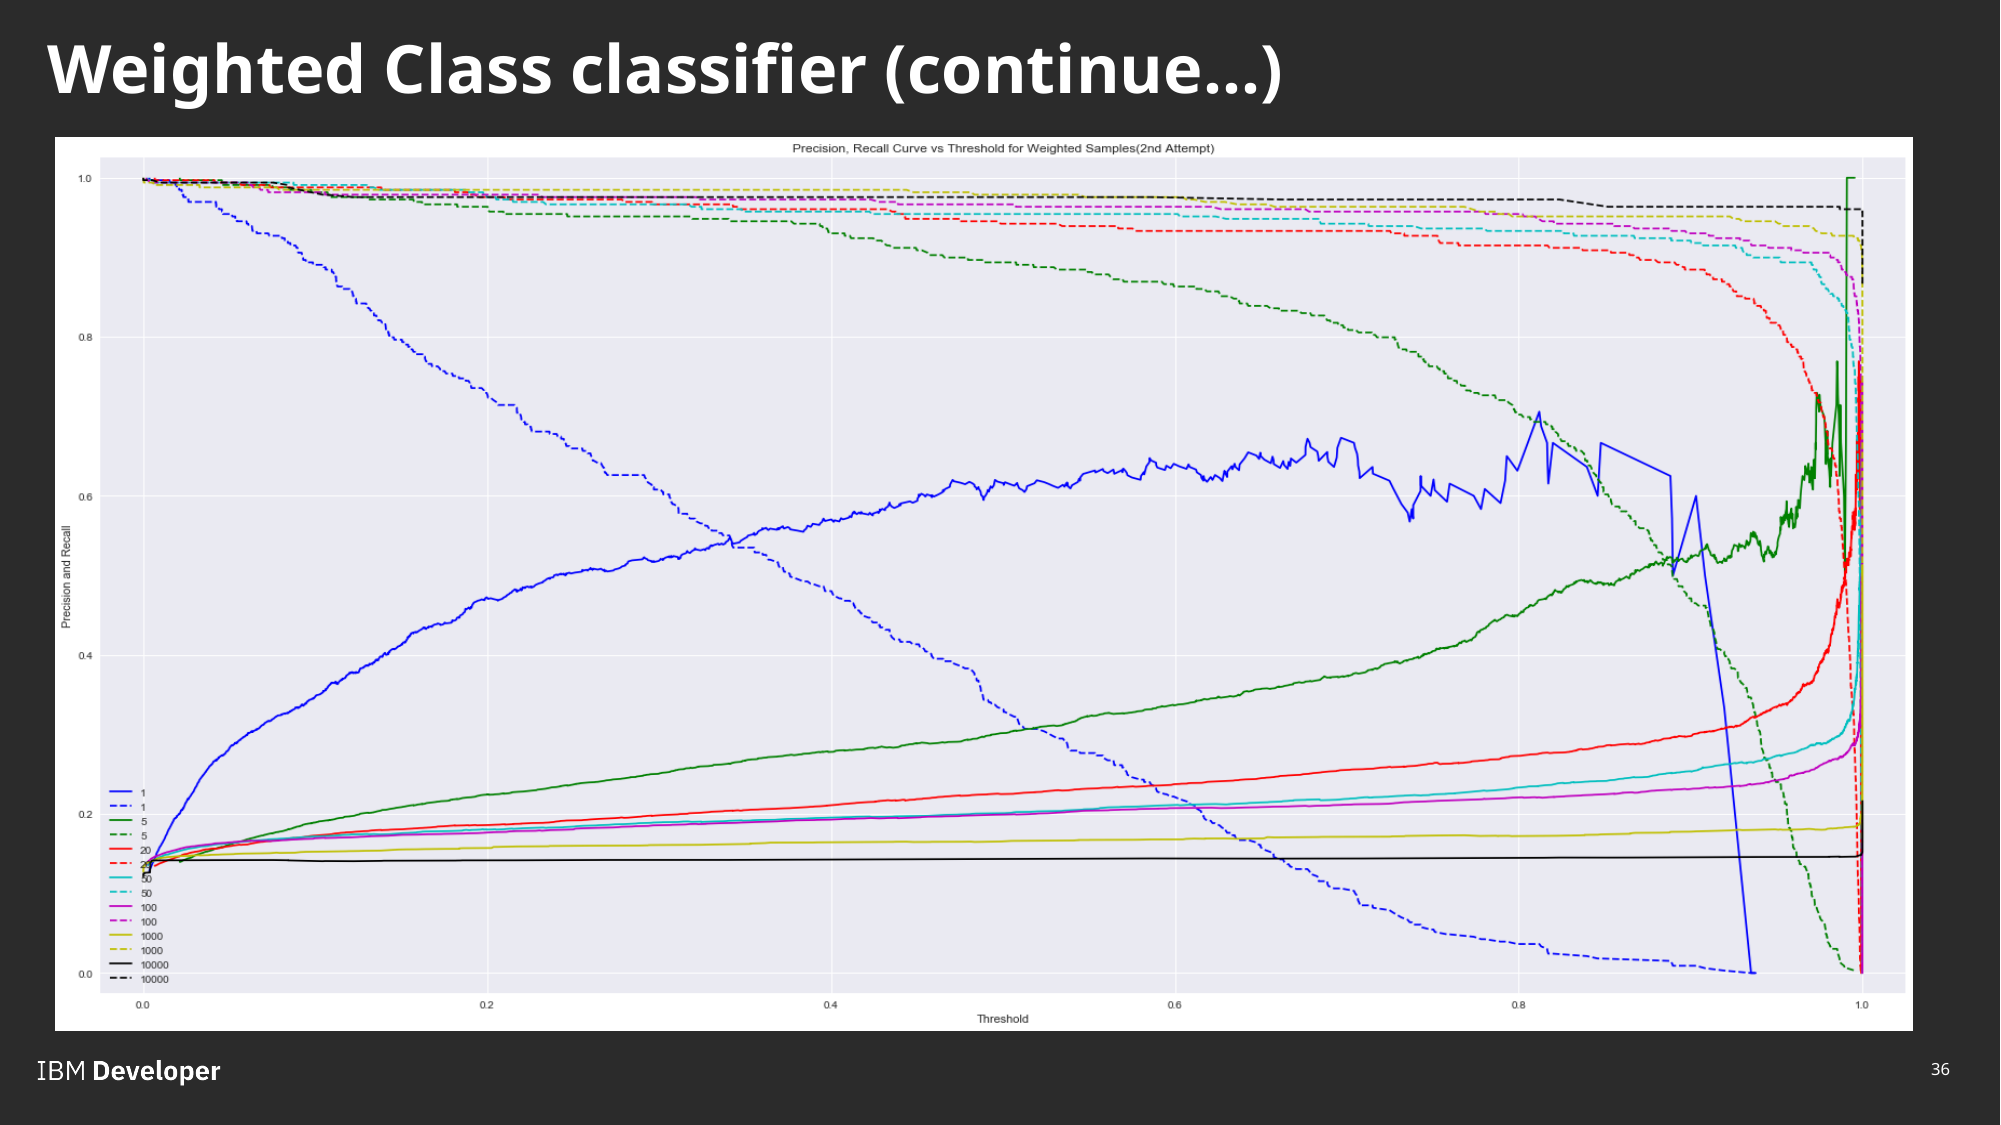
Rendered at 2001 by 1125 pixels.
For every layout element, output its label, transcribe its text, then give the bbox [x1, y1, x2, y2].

slide_number 36 [1500, 1055, 1950, 1086]
picture [0, 137, 1913, 1118]
title Weighted Class classifier (continue…) [47, 36, 1950, 246]
